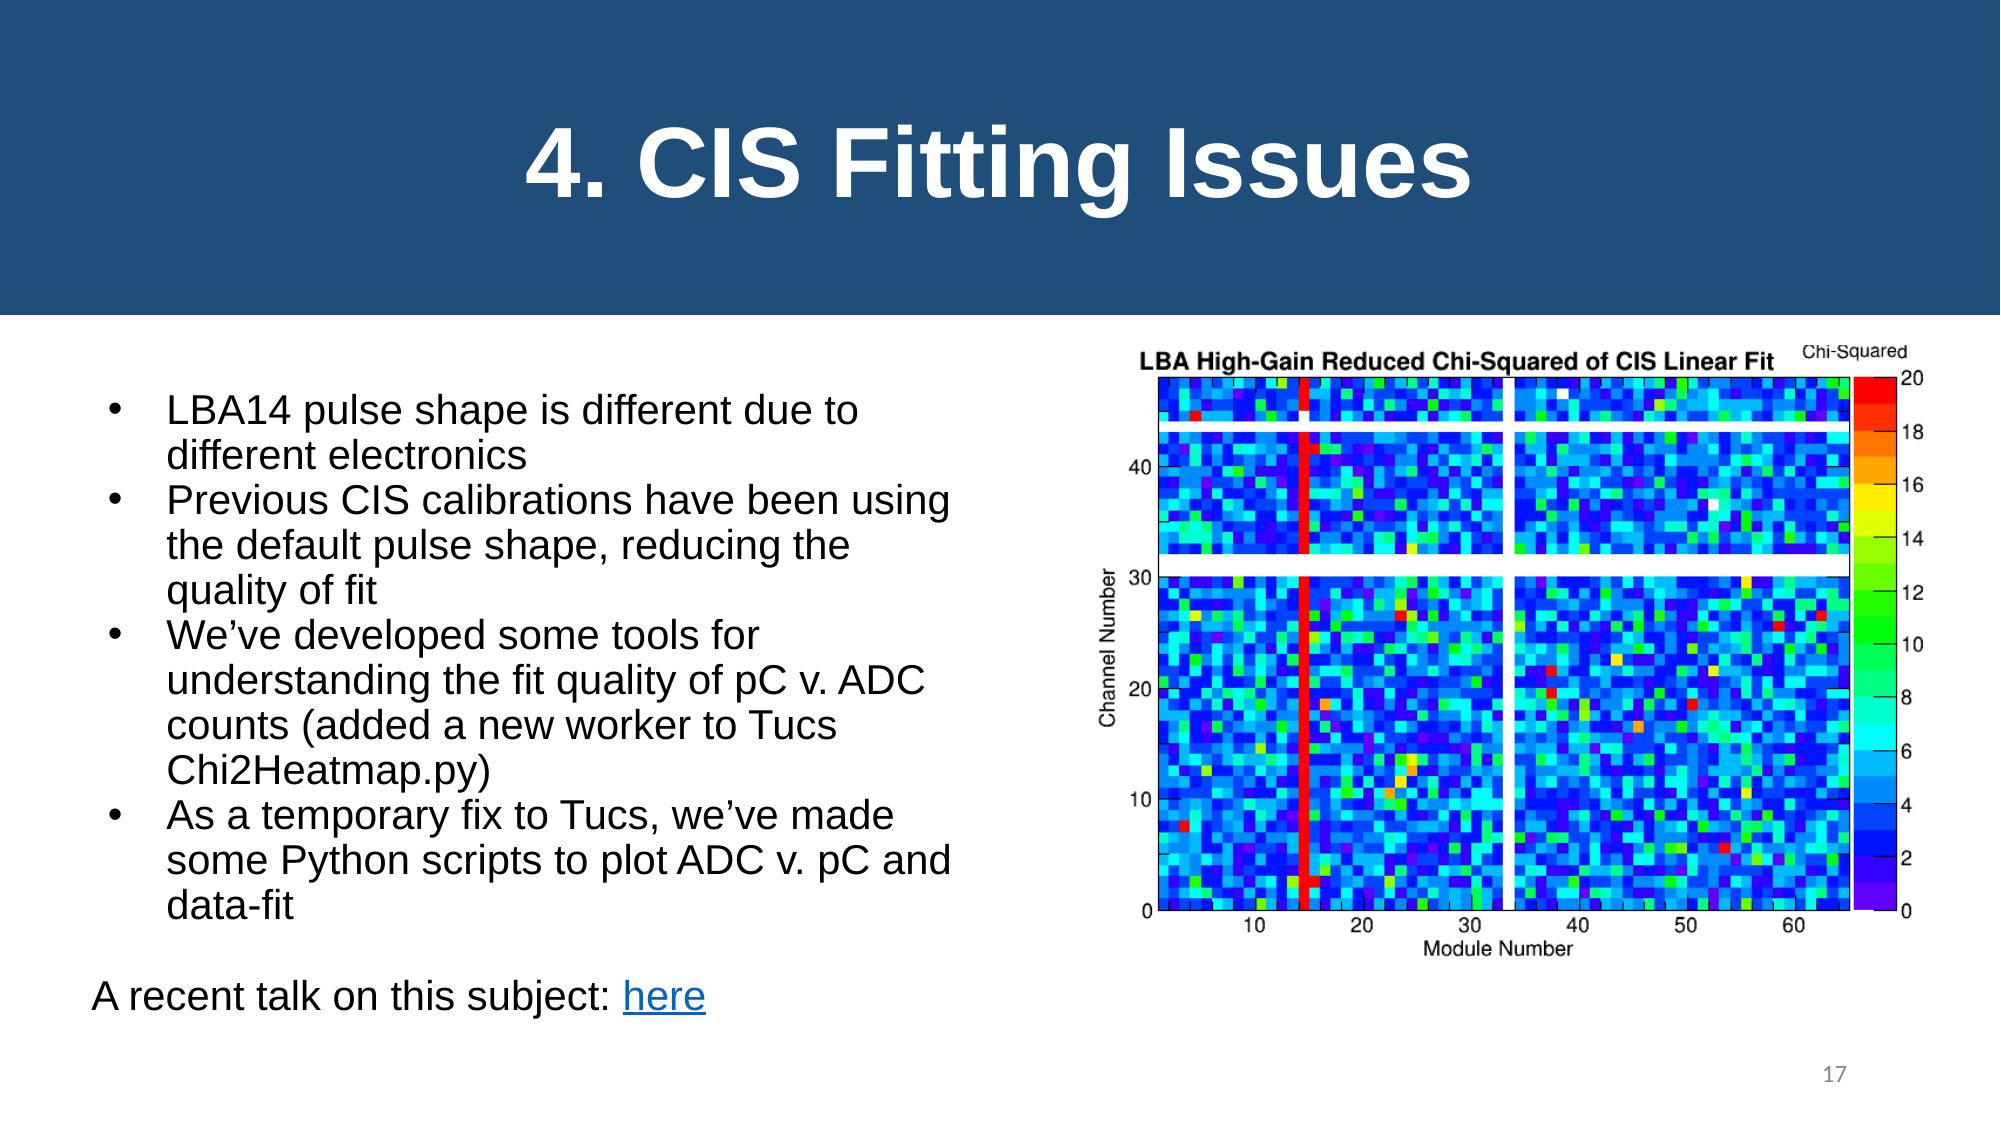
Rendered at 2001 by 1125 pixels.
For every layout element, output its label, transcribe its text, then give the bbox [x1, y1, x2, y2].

picture [1009, 344, 1943, 1018]
list LBA14 pulse shape is different due to different electronics Previous CIS calibrations have been using the default pulse shape, reducing the quality of fit We’ve developed some tools for understanding the fit quality of pC v. ADC counts (added a new worker to Tucs Chi2Heatmap.py) As a temporary fix to Tucs, we’ve made some Python scripts to plot ADC v. pC and data-fit A recent talk on this subject: here [76, 330, 983, 1069]
text_box 4. CIS Fitting Issues [0, 0, 2000, 315]
slide_number ‹#› [1412, 1042, 1863, 1103]
